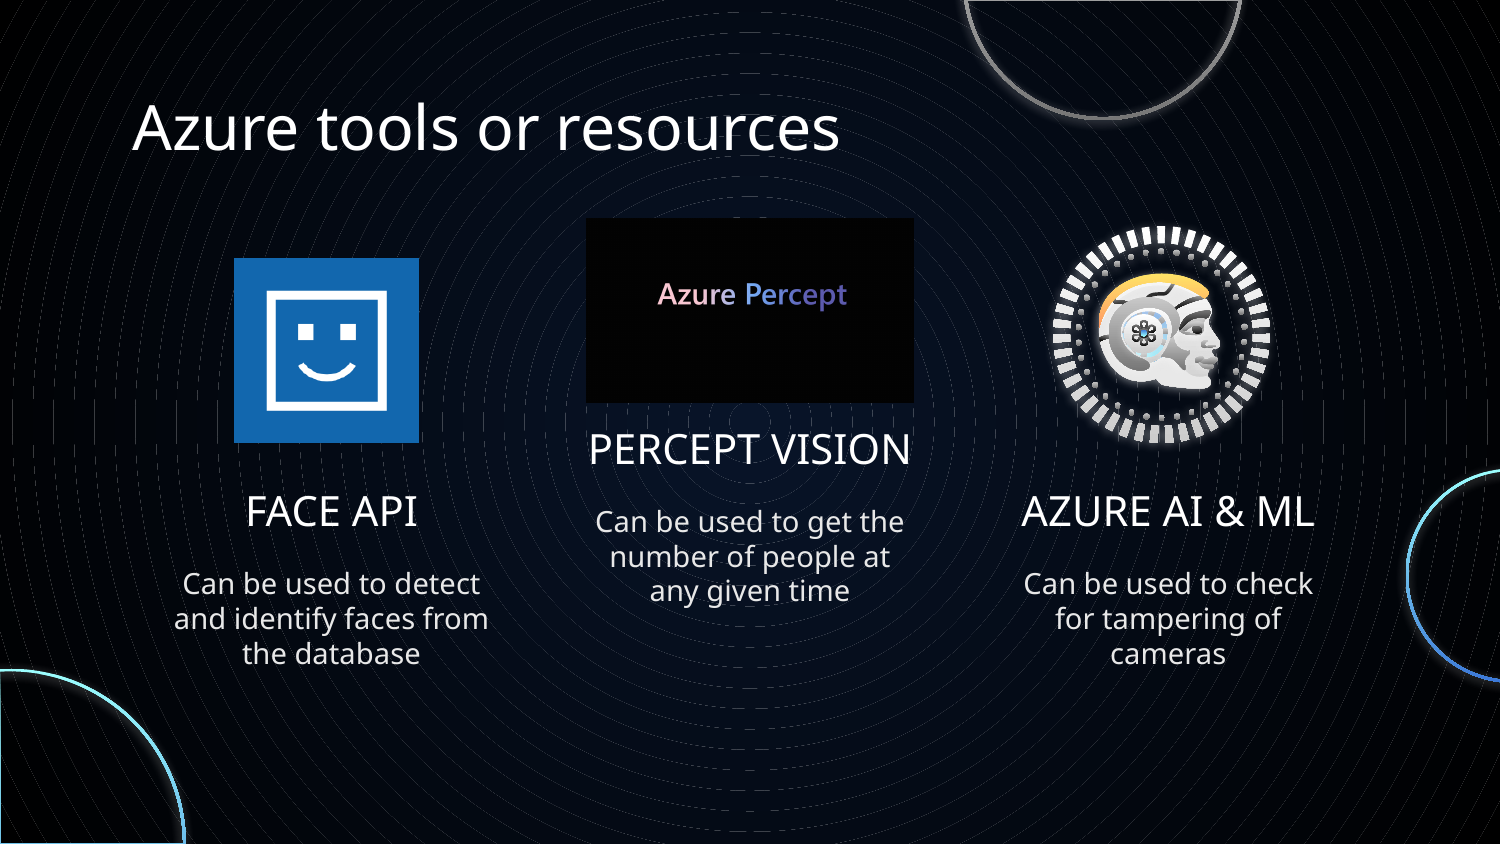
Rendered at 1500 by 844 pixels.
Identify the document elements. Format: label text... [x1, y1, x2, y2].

subtitle FACE API [150, 470, 513, 550]
subtitle Can be used to check for tampering of cameras [987, 550, 1350, 718]
title Azure tools or resources [116, 72, 1383, 167]
subtitle AZURE AI & ML [987, 470, 1350, 550]
subtitle Can be used to detect and identify faces from the database [150, 550, 513, 718]
subtitle Can be used to get the number of people at any given time [568, 487, 932, 655]
picture [585, 217, 914, 403]
picture [233, 258, 419, 444]
subtitle PERCEPT VISION [568, 408, 932, 487]
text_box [1052, 225, 1271, 444]
